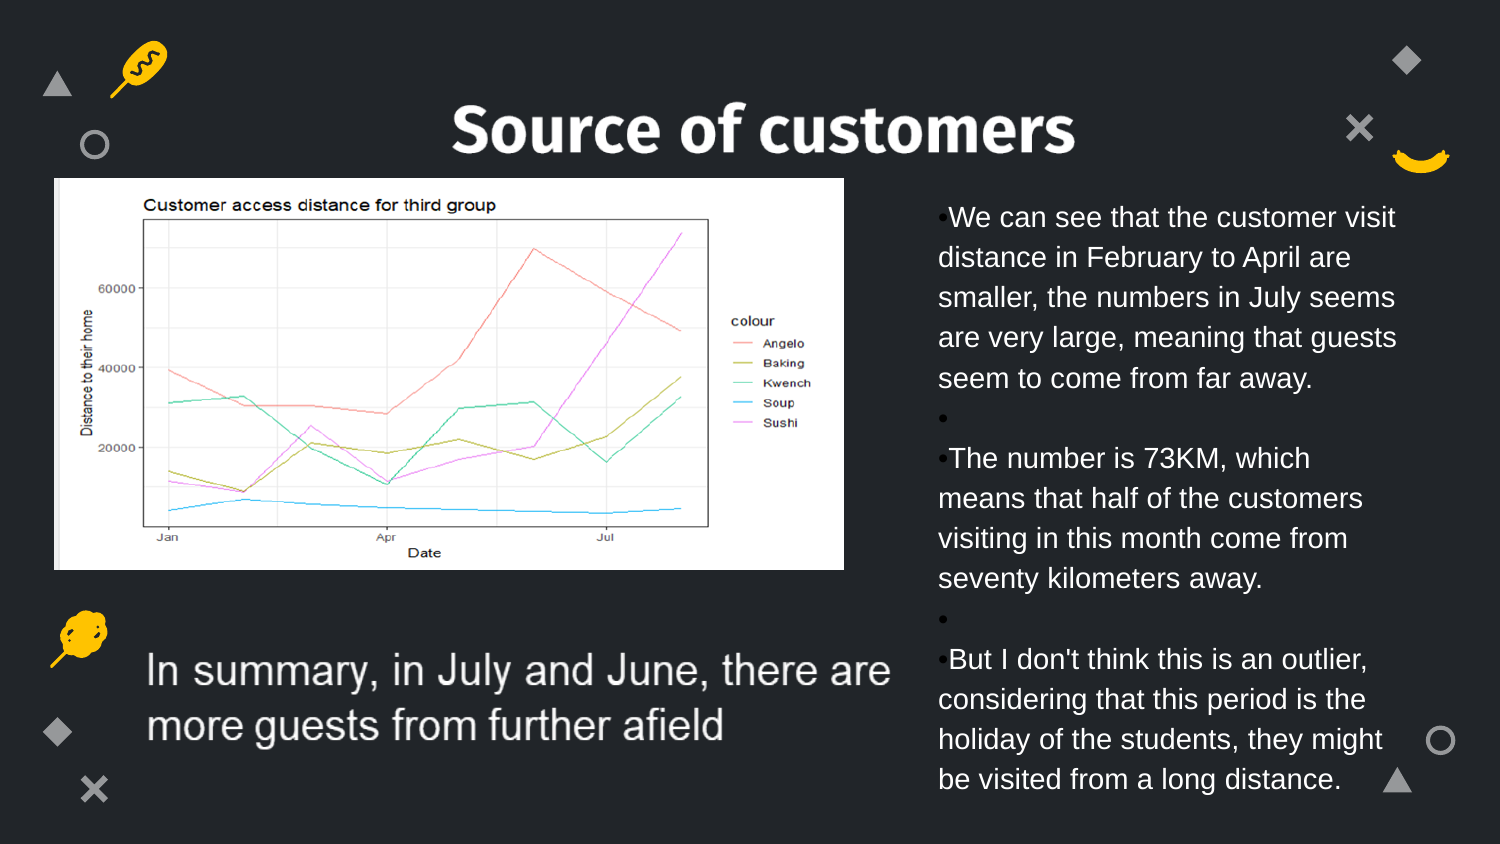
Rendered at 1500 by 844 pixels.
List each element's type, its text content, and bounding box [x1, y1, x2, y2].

text_box •We can see that the customer visit distance in February to April are smaller, the numbers in July seems are very large, meaning that guests seem to come from far away. • •The number is 73KM, which means that half of the customers visiting in this month come from seventy kilometers away. • •But I don't think this is an outlier, considering that this period is the holiday of the students, they might be visited from a long distance. [923, 220, 1416, 811]
picture [119, 625, 1017, 780]
picture [38, 68, 1490, 570]
